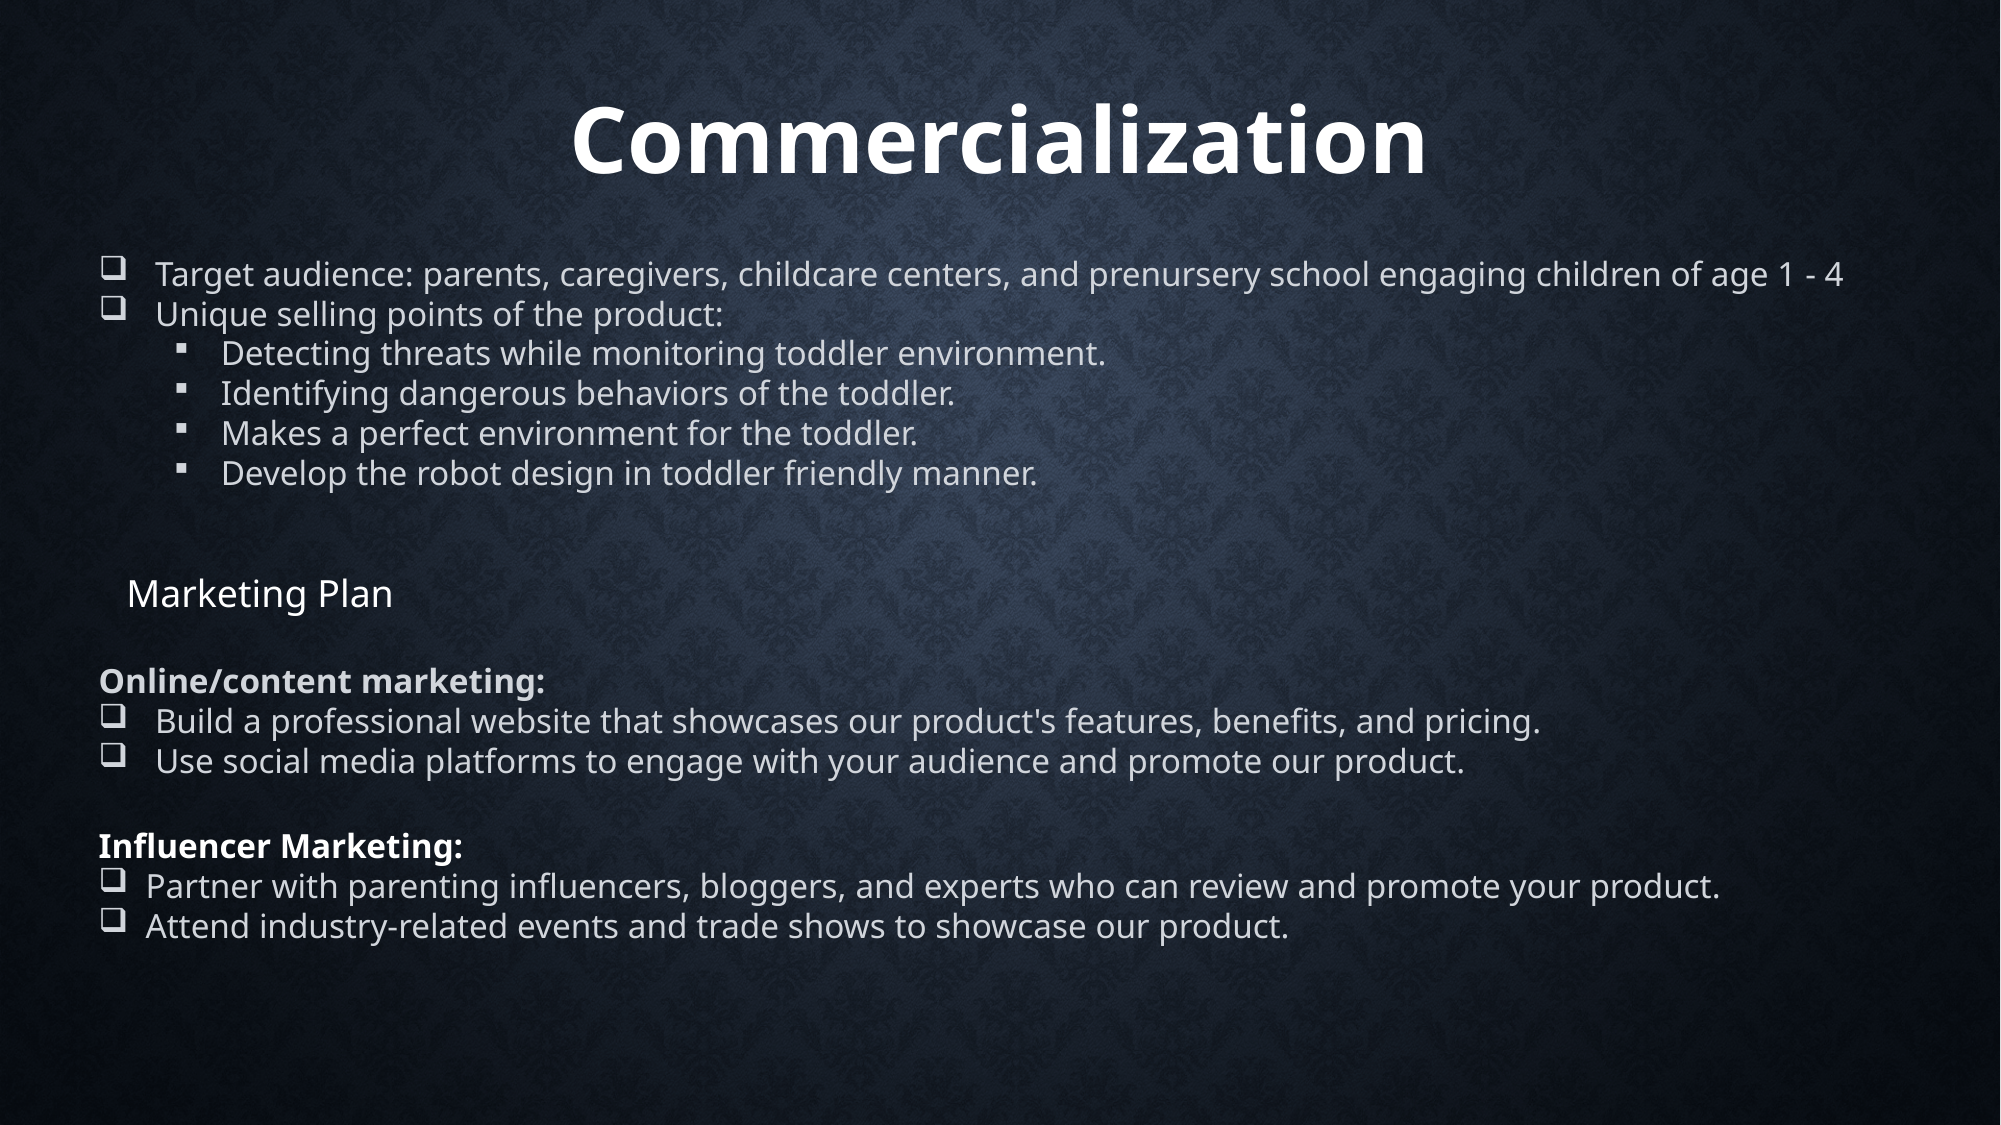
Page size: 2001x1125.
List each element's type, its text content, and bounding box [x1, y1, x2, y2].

text_box Online/content marketing: Build a professional website that showcases our product's features, benefits, and pricing. Use social media platforms to engage with your audience and promote our product. Influencer Marketing: Partner with parenting influencers, bloggers, and experts who can review and promote your product. Attend industry-related events and trade shows to showcase our product. [84, 652, 1957, 998]
text_box Target audience: parents, caregivers, childcare centers, and prenursery school engaging children of age 1 - 4 Unique selling points of the product: Detecting threats while monitoring toddler environment. Identifying dangerous behaviors of the toddler. Makes a perfect environment for the toddler. Develop the robot design in toddler friendly manner. [84, 245, 1985, 500]
text_box Marketing Plan [111, 562, 819, 623]
text_box Commercialization [150, 35, 1850, 245]
